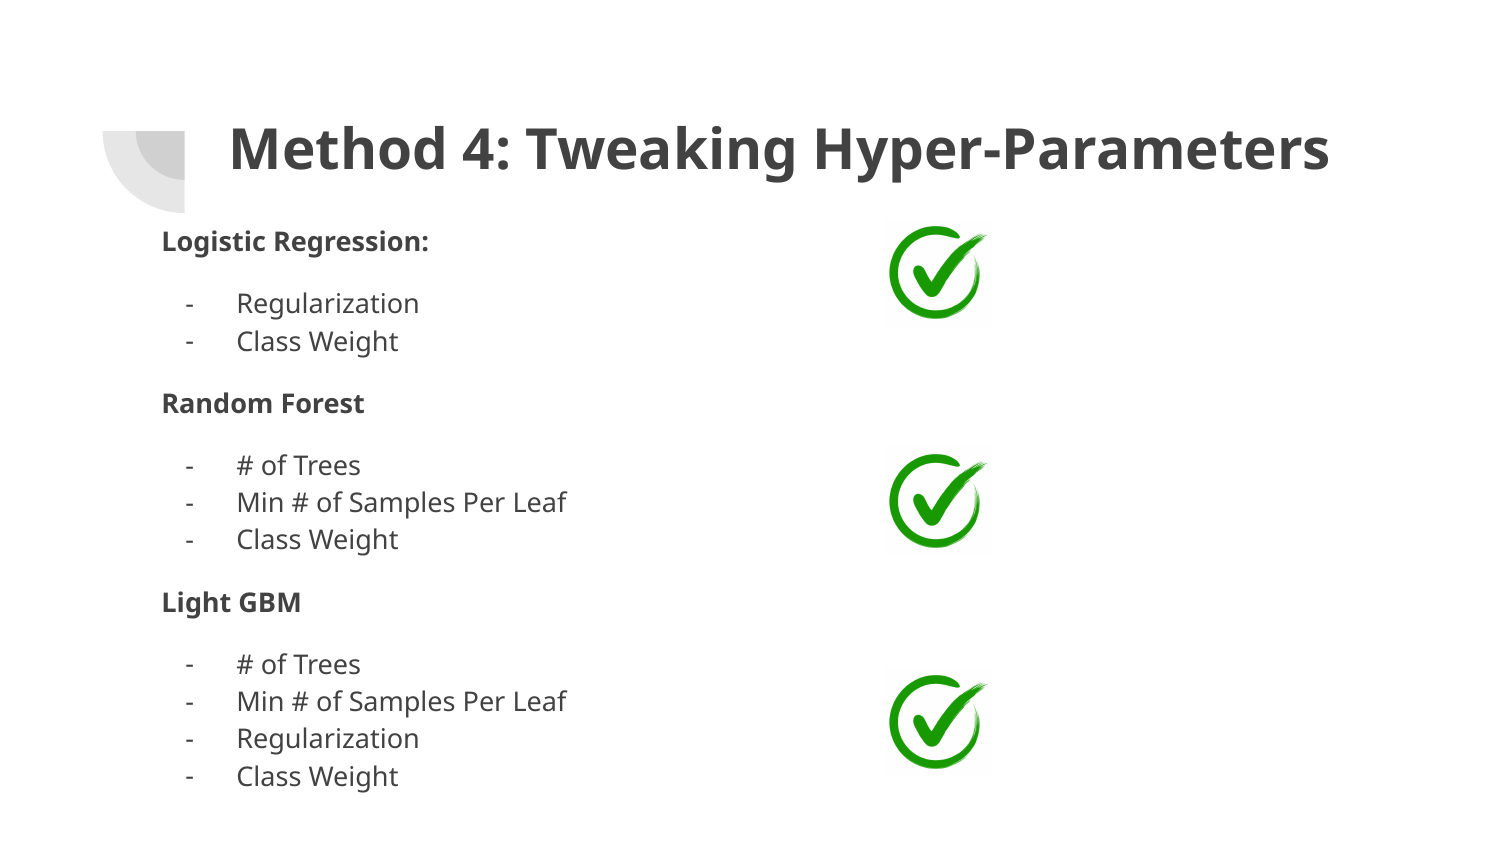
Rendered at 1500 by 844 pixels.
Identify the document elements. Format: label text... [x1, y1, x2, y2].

picture [883, 218, 993, 328]
list Logistic Regression: Regularization Class Weight Random Forest # of Trees Min # of Samples Per Leaf Class Weight Light GBM # of Trees Min # of Samples Per Leaf Regularization Class Weight [146, 204, 1389, 811]
picture [883, 667, 993, 777]
title Method 4: Tweaking Hyper-Parameters [213, 98, 1368, 204]
picture [883, 446, 993, 556]
